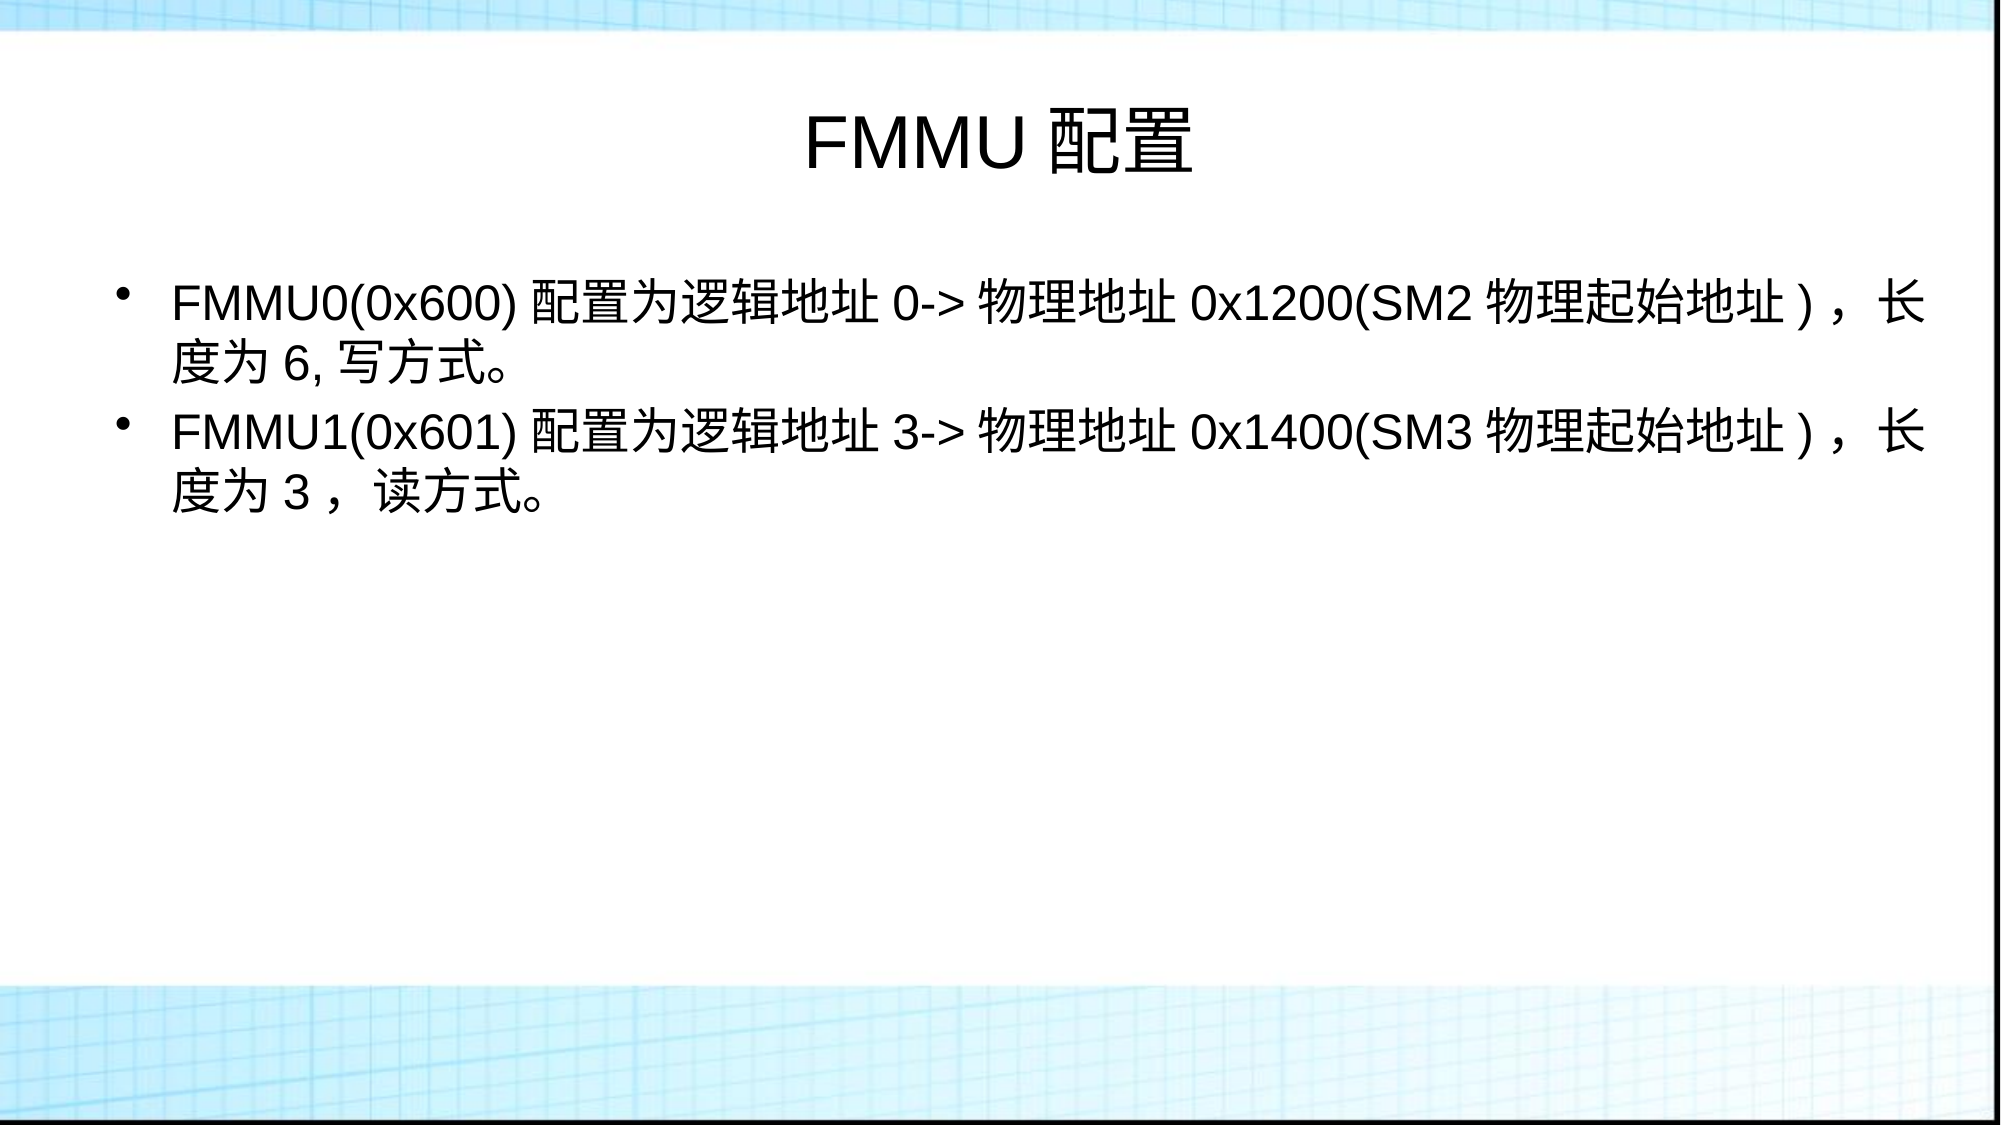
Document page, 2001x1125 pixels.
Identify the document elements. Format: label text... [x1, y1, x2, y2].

list FMMU0(0x600)配置为逻辑地址0->物理地址0x1200(SM2物理起始地址)，长度为6,写方式。 FMMU1(0x601)配置为逻辑地址3->物理地址0x1400(SM3物理起始地址)，长度为3，读方式。 [99, 262, 1956, 1006]
title FMMU配置 [99, 44, 1901, 233]
picture [0, 0, 2001, 1125]
